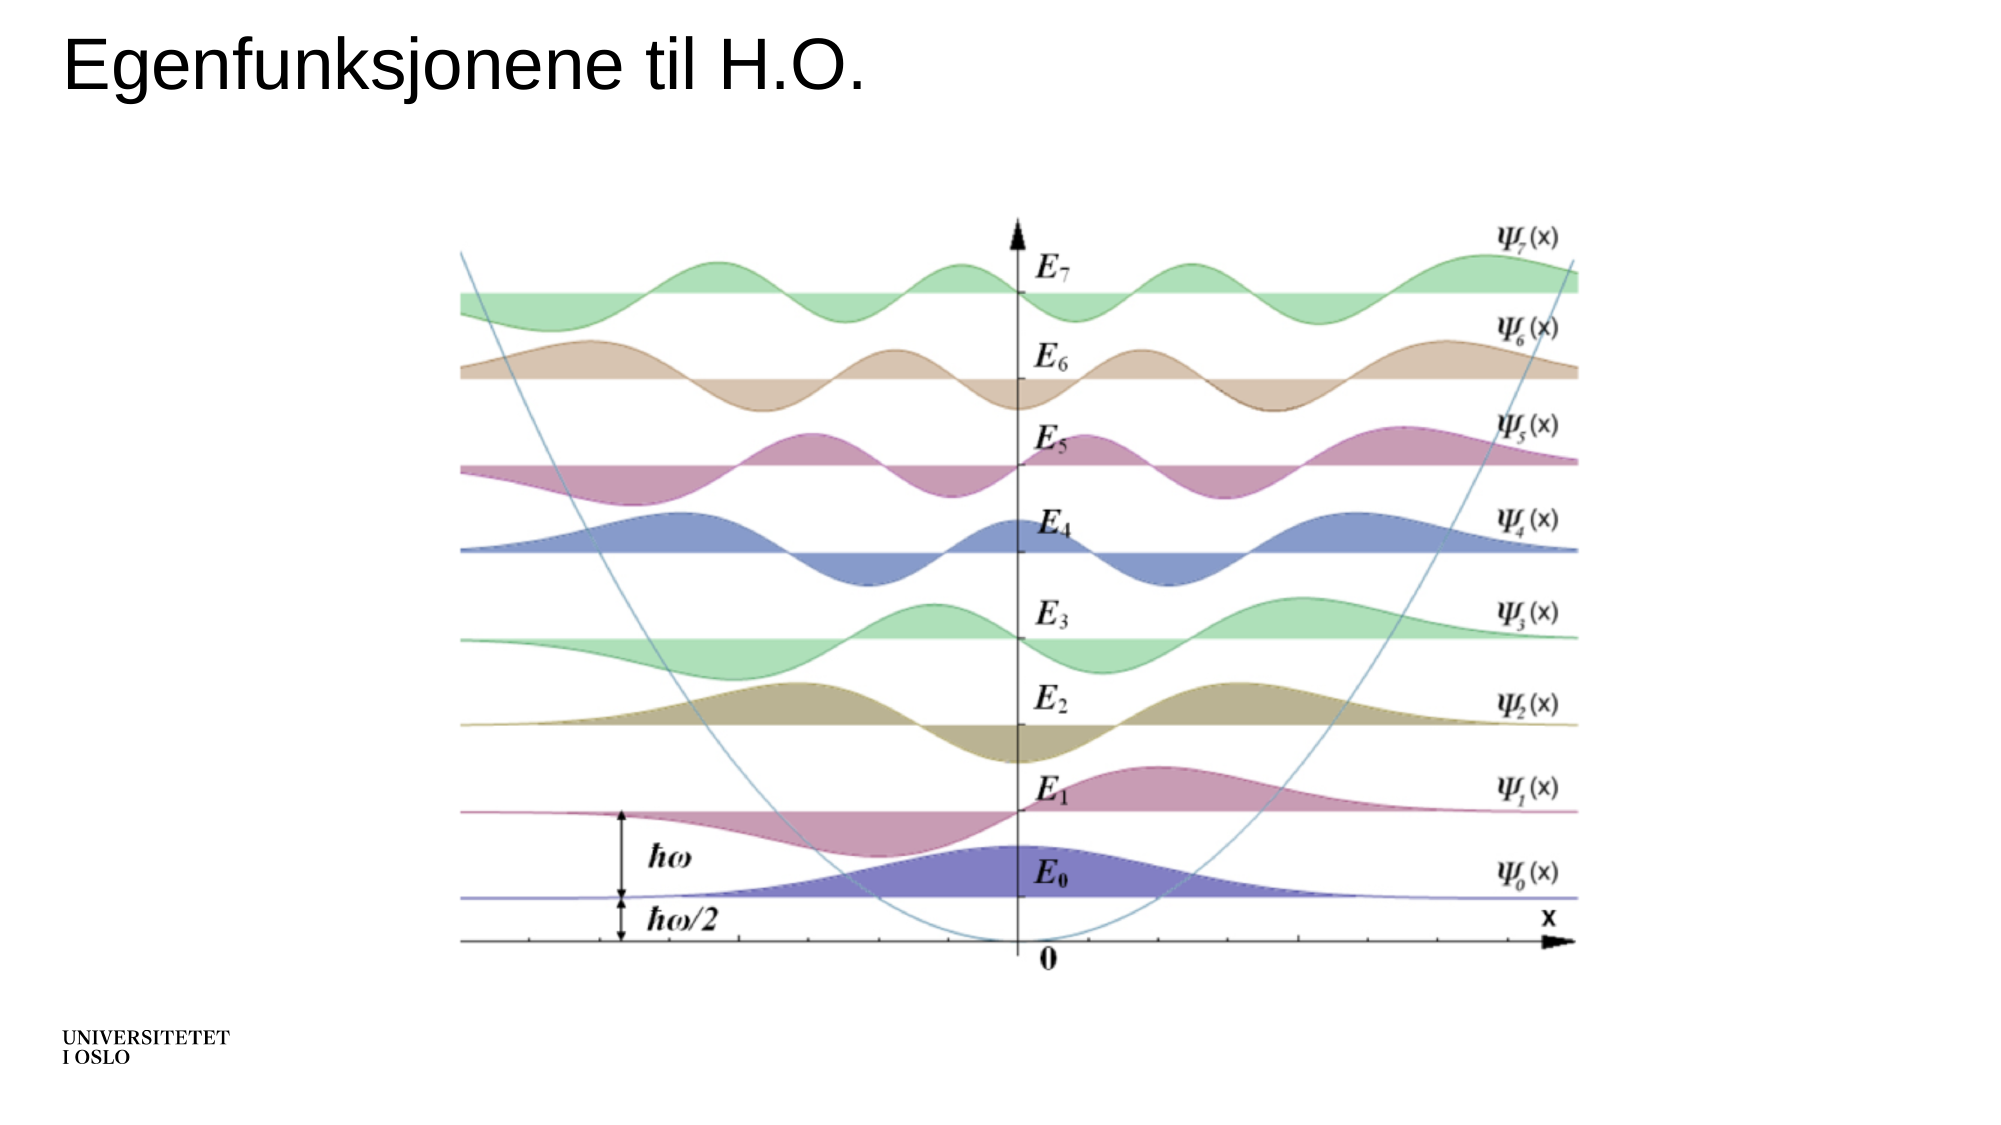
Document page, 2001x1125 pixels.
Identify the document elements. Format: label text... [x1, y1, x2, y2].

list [361, 177, 1639, 994]
picture [62, 1030, 230, 1064]
title Egenfunksjonene til H.O. [62, 26, 1938, 151]
